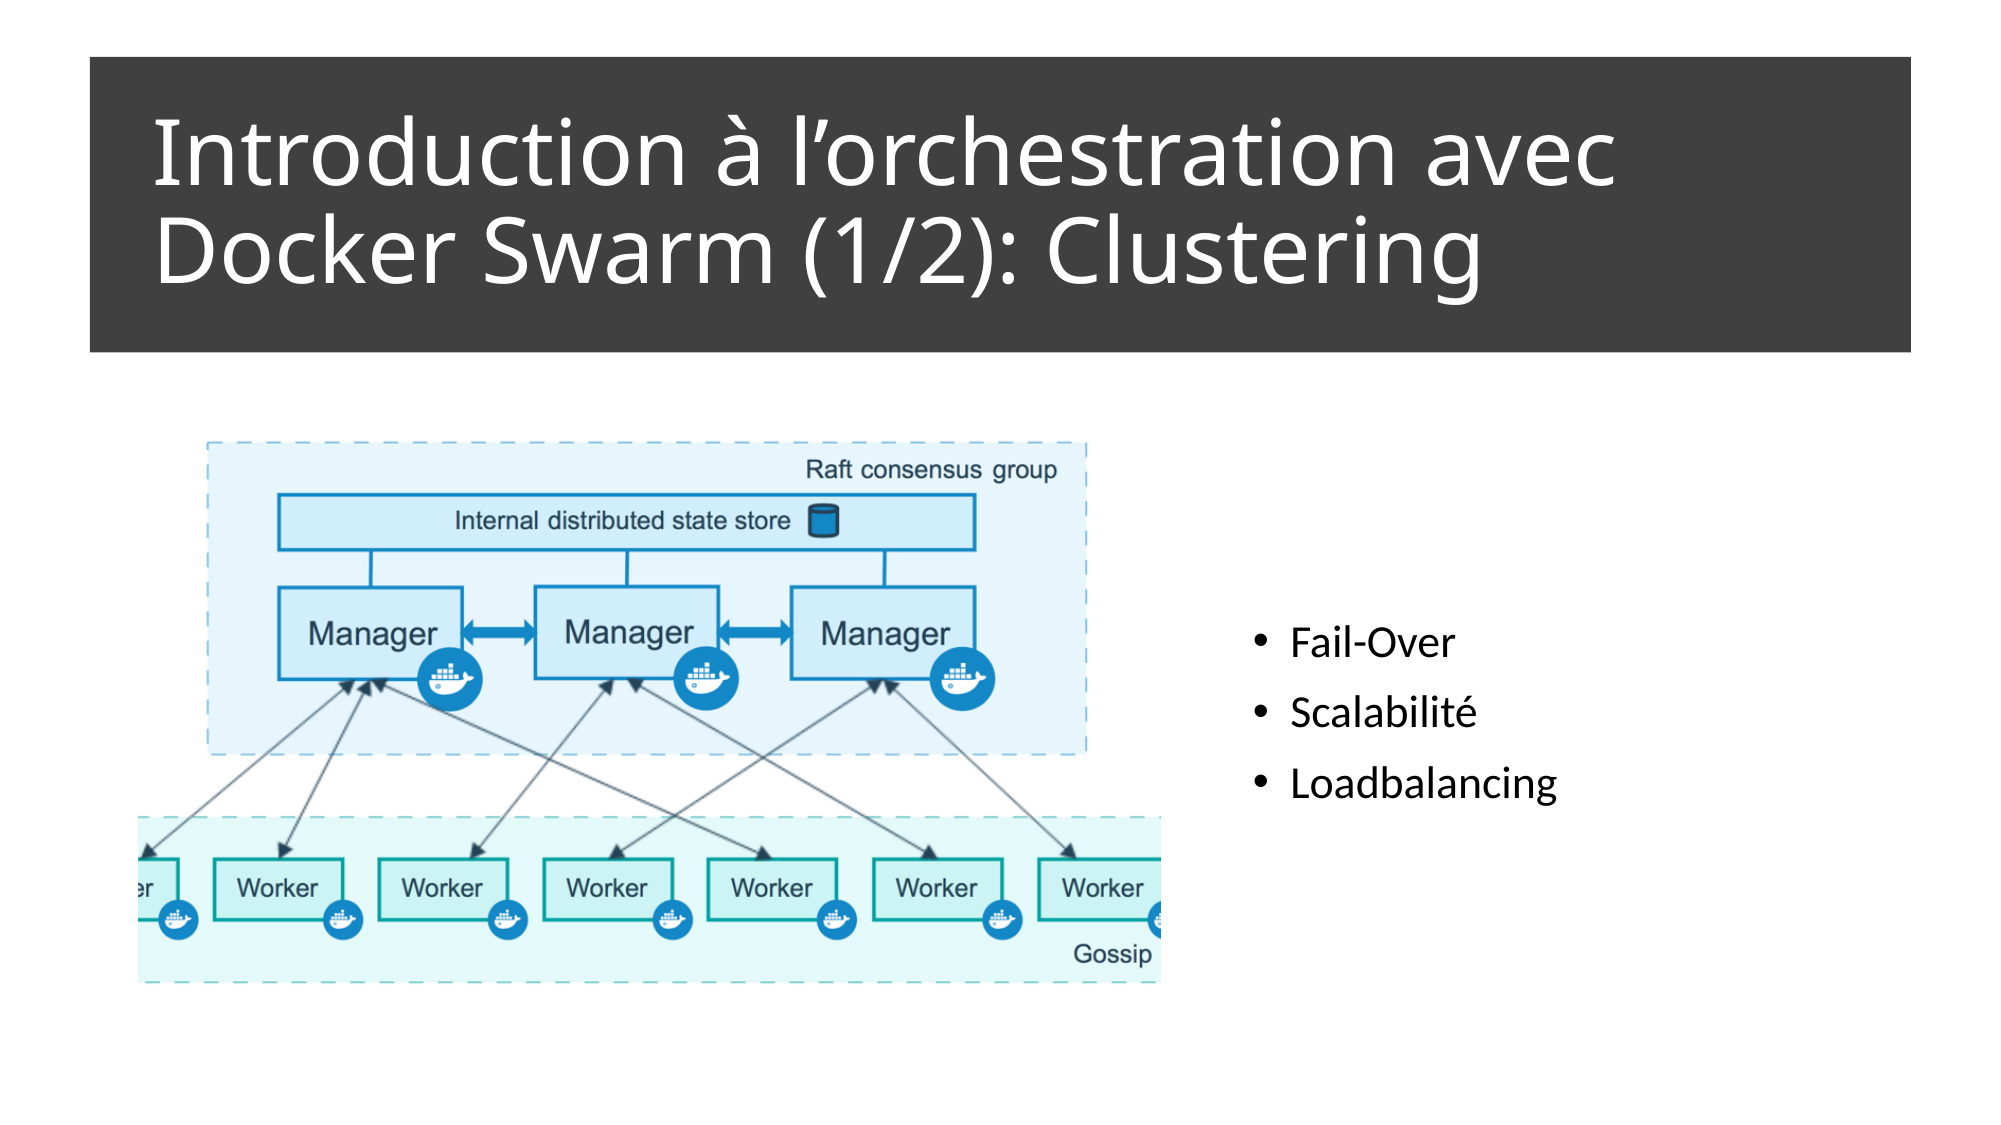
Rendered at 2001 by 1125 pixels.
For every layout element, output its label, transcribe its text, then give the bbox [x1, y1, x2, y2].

list Fail-Over Scalabilité Loadbalancing [1237, 412, 1862, 1014]
text_box [89, 56, 1912, 353]
title Introduction à l’orchestration avec Docker Swarm (1/2): Clustering [137, 96, 1863, 314]
picture [137, 412, 1161, 1014]
